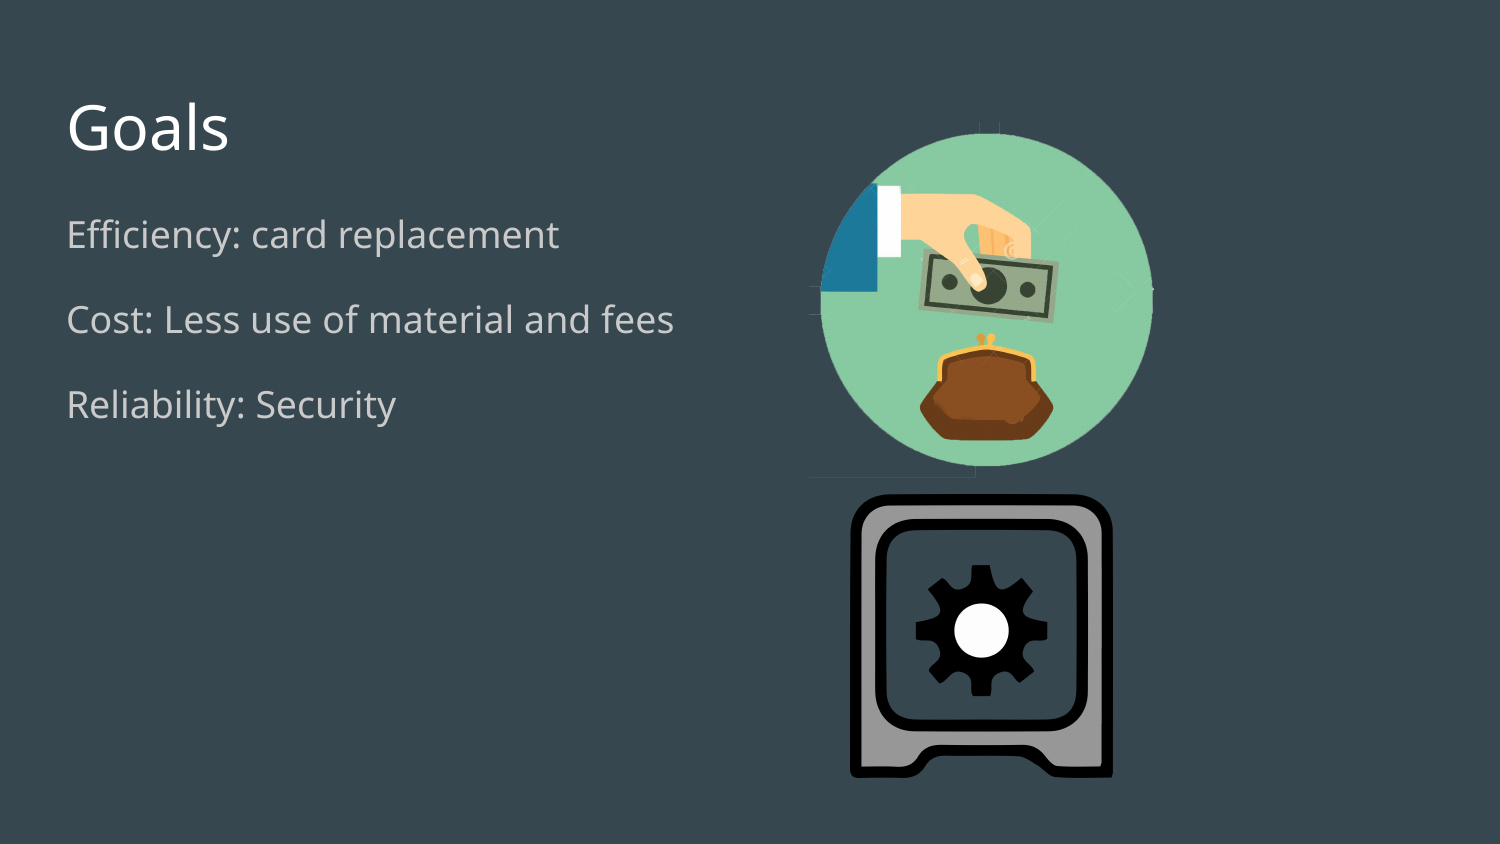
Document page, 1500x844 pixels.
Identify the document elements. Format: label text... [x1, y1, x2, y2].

list Efficiency: card replacement Cost: Less use of material and fees Reliability: Security [51, 189, 1449, 750]
picture [808, 122, 1155, 483]
picture [850, 494, 1113, 778]
title Goals [51, 72, 1449, 167]
